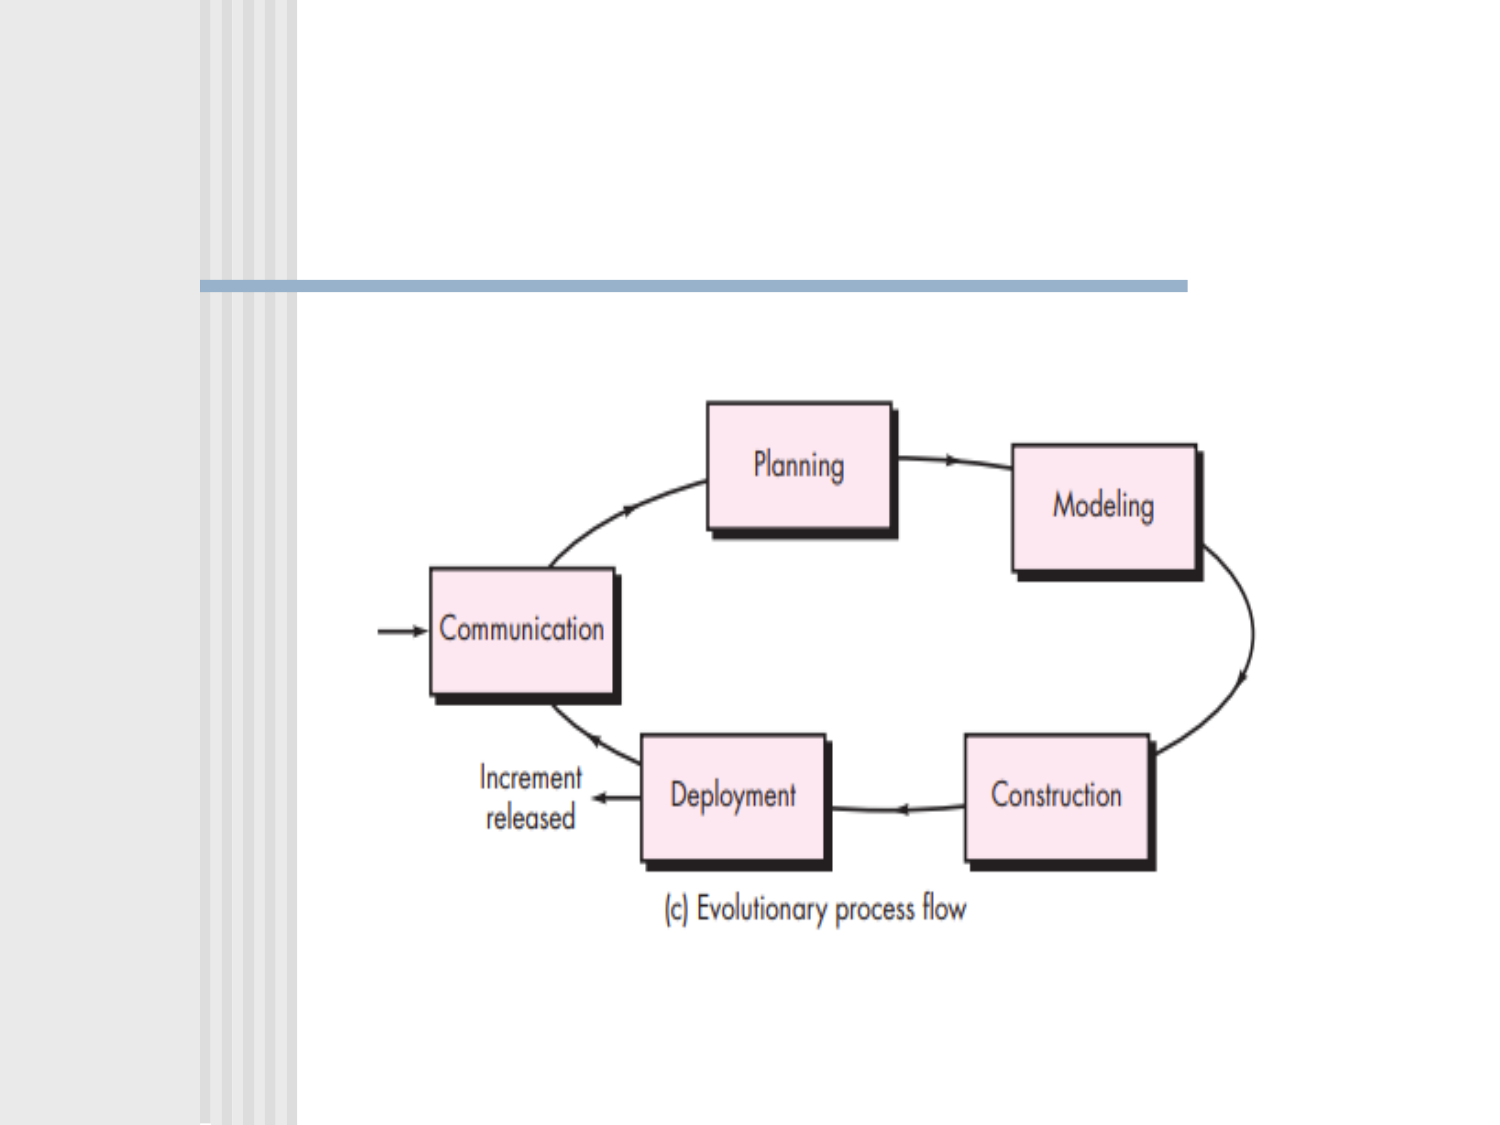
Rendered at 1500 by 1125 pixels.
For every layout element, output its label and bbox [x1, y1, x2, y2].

picture [303, 381, 1351, 963]
